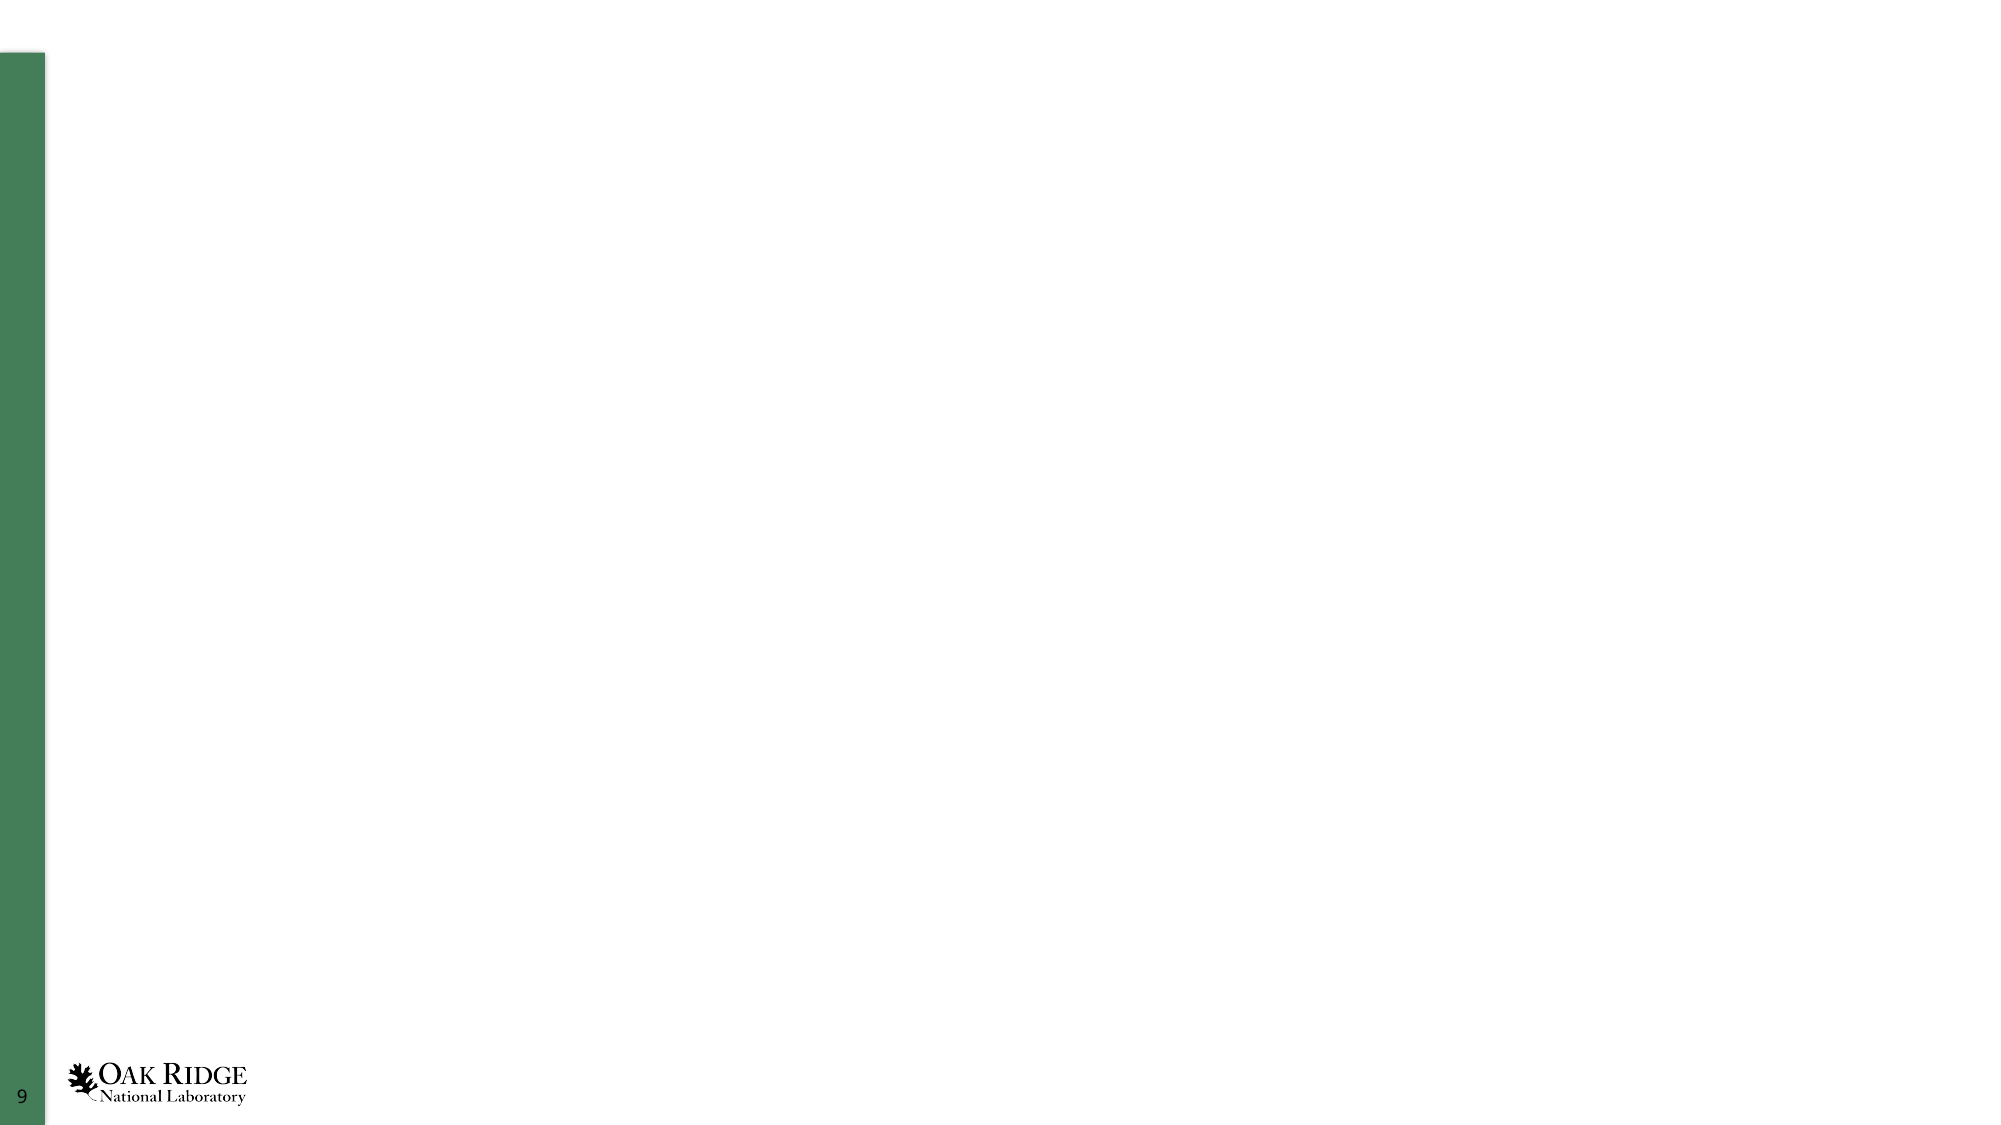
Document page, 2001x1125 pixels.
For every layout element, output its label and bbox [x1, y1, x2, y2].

picture [67, 1062, 247, 1106]
